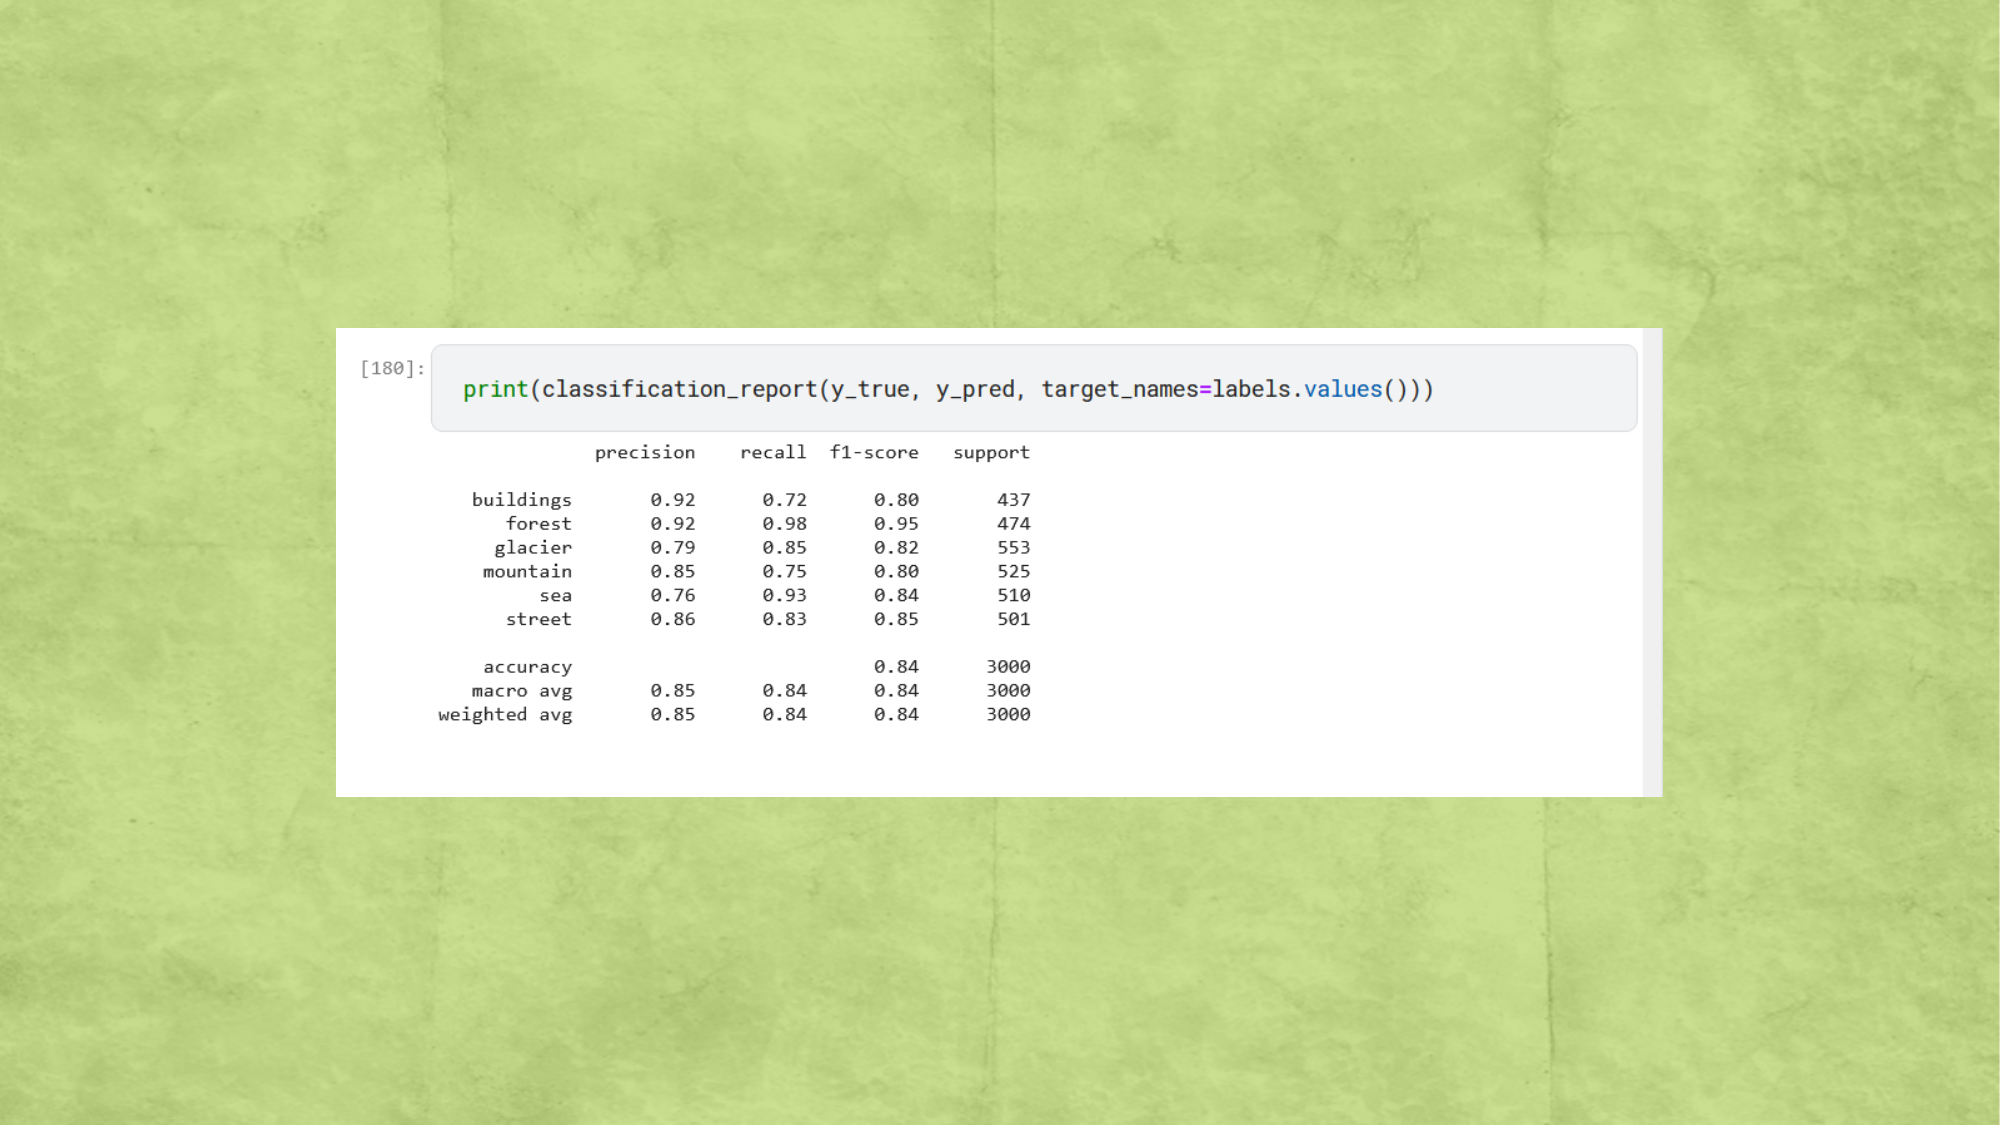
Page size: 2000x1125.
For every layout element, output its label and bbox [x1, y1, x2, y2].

picture [336, 328, 1663, 797]
